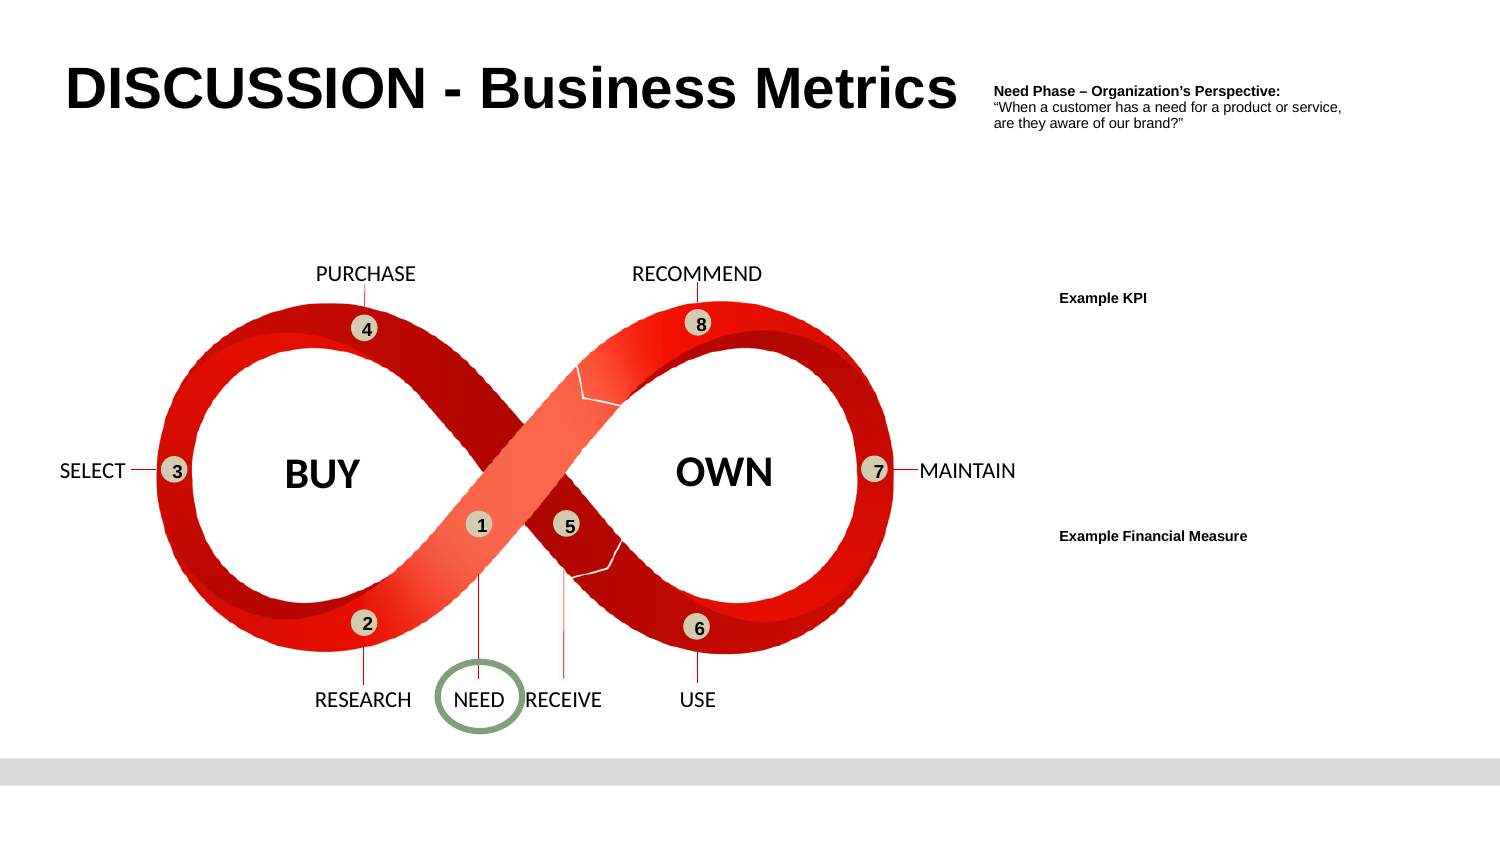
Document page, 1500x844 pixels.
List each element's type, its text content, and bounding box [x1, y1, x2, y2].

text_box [157, 451, 192, 491]
text_box Example Financial Measure [1059, 529, 1379, 563]
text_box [681, 304, 715, 343]
text_box Need Phase – Organization’s Perspective: “When a customer has a need for a product or service, are they aware of our brand?” [993, 84, 1349, 254]
text_box RECOMMEND [548, 253, 847, 292]
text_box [346, 309, 381, 349]
text_box PURCHASE [217, 253, 515, 292]
text_box Example KPI [1059, 290, 1231, 324]
text_box NEED [330, 679, 443, 718]
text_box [858, 451, 893, 491]
text_box RESEARCH [214, 679, 330, 718]
text_box [435, 669, 525, 734]
text_box PURCHASE [136, 470, 146, 489]
text_box MAINTAIN [906, 449, 1032, 489]
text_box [550, 506, 584, 546]
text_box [347, 604, 382, 643]
title DISCUSSION - Business Metrics [65, 50, 1435, 160]
text_box NEED [517, 679, 548, 718]
text_box USE [548, 679, 847, 718]
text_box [679, 609, 714, 648]
text_box SELECT [14, 449, 143, 489]
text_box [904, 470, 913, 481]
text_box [462, 505, 496, 545]
picture [148, 296, 902, 663]
